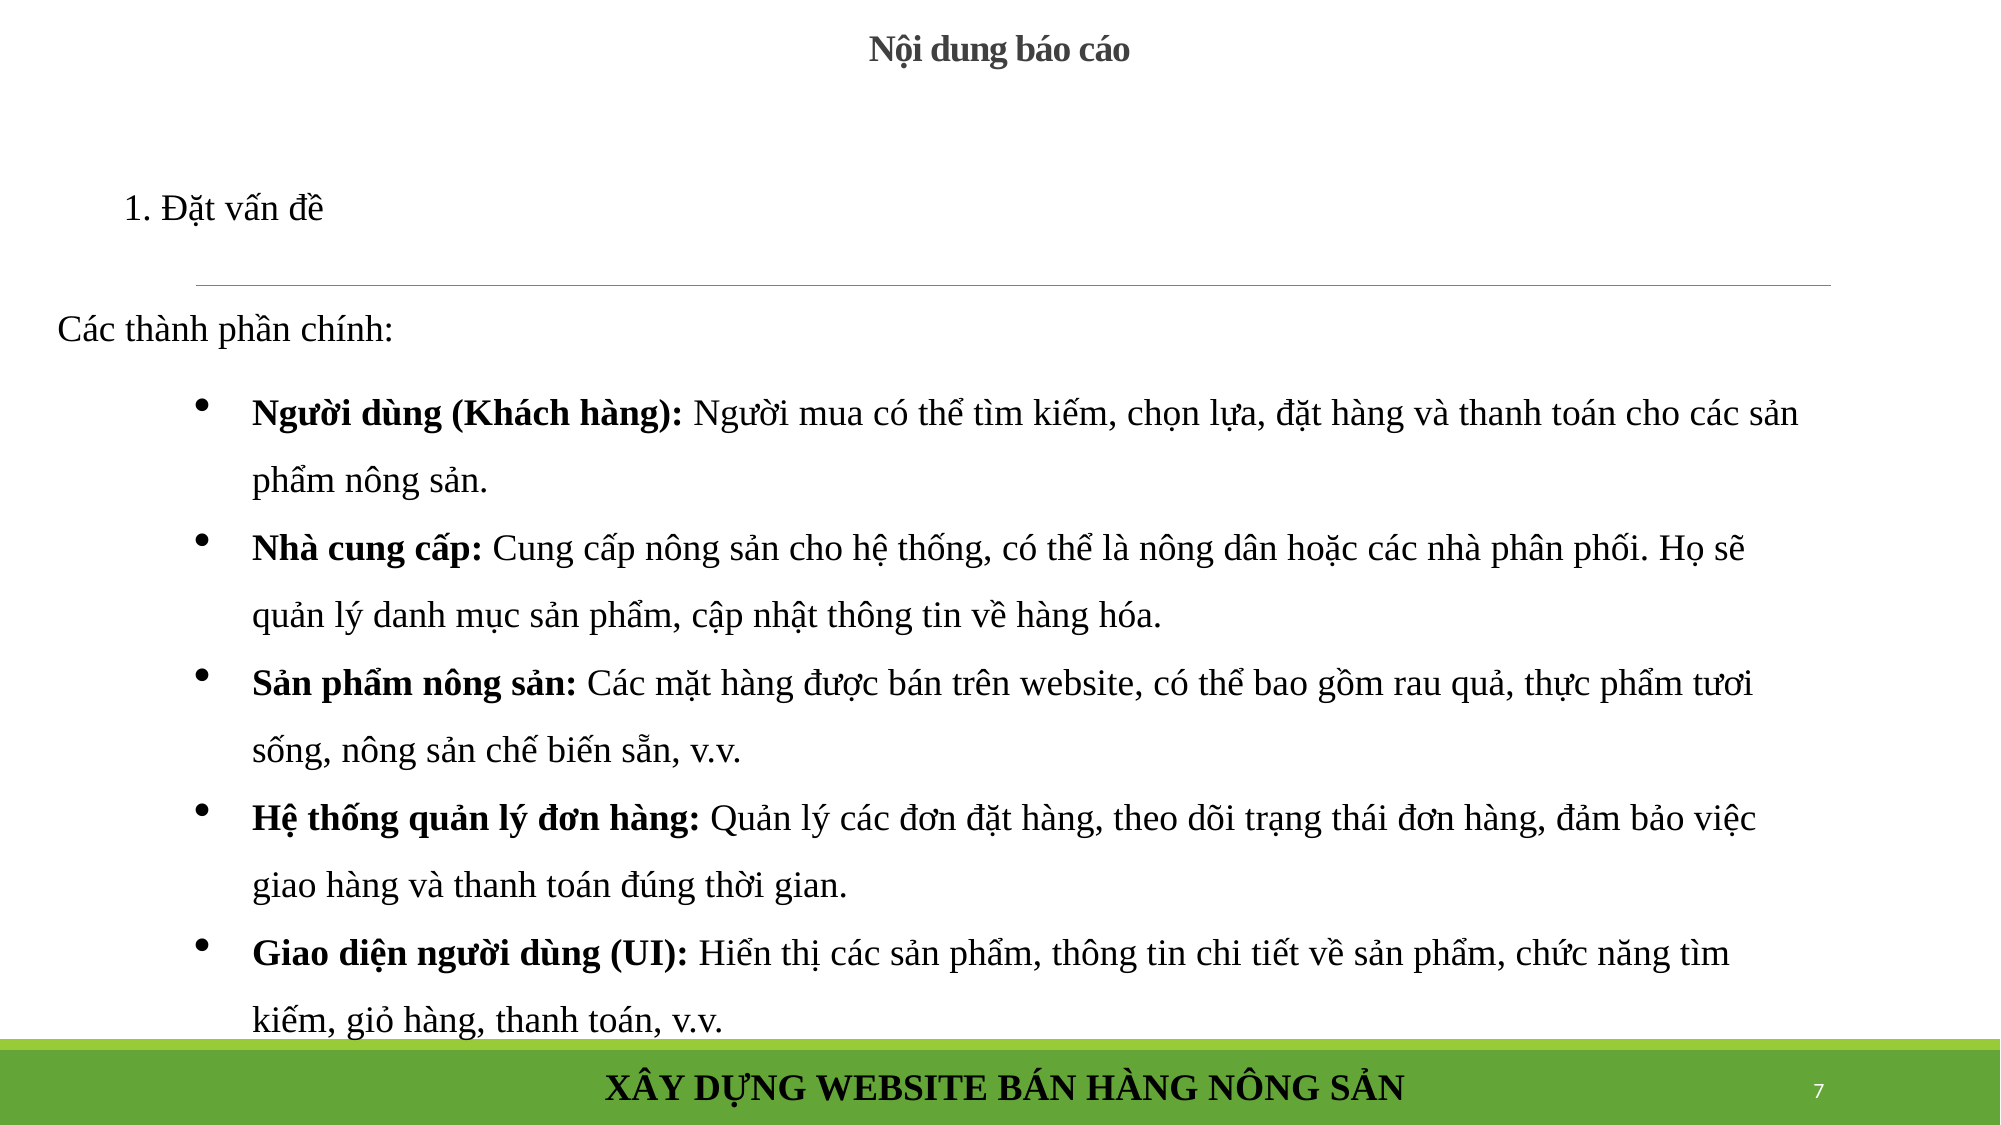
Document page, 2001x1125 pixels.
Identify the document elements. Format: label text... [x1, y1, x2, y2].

text_box Người dùng (Khách hàng): Người mua có thể tìm kiếm, chọn lựa, đặt hàng và thanh toán cho các sản phẩm nông sản. Nhà cung cấp: Cung cấp nông sản cho hệ thống, có thể là nông dân hoặc các nhà phân phối. Họ sẽ quản lý danh mục sản phẩm, cập nhật thông tin về hàng hóa. Sản phẩm nông sản: Các mặt hàng được bán trên website, có thể bao gồm rau quả, thực phẩm tươi sống, nông sản chế biến sẵn, v.v. Hệ thống quản lý đơn hàng: Quản lý các đơn đặt hàng, theo dõi trạng thái đơn hàng, đảm bảo việc giao hàng và thanh toán đúng thời gian. Giao diện người dùng (UI): Hiển thị các sản phẩm, thông tin chi tiết về sản phẩm, chức năng tìm kiếm, giỏ hàng, thanh toán, v.v. [181, 357, 1819, 1048]
slide_number 7 [1624, 1059, 1840, 1120]
text_box Các thành phần chính: [42, 297, 603, 357]
text_box XÂY DỰNG WEBSITE BÁN HÀNG NÔNG SẢN [589, 1055, 1421, 1125]
title Nội dung báo cáo [849, 22, 1150, 78]
text_box 1. Đặt vấn đề [108, 175, 536, 236]
